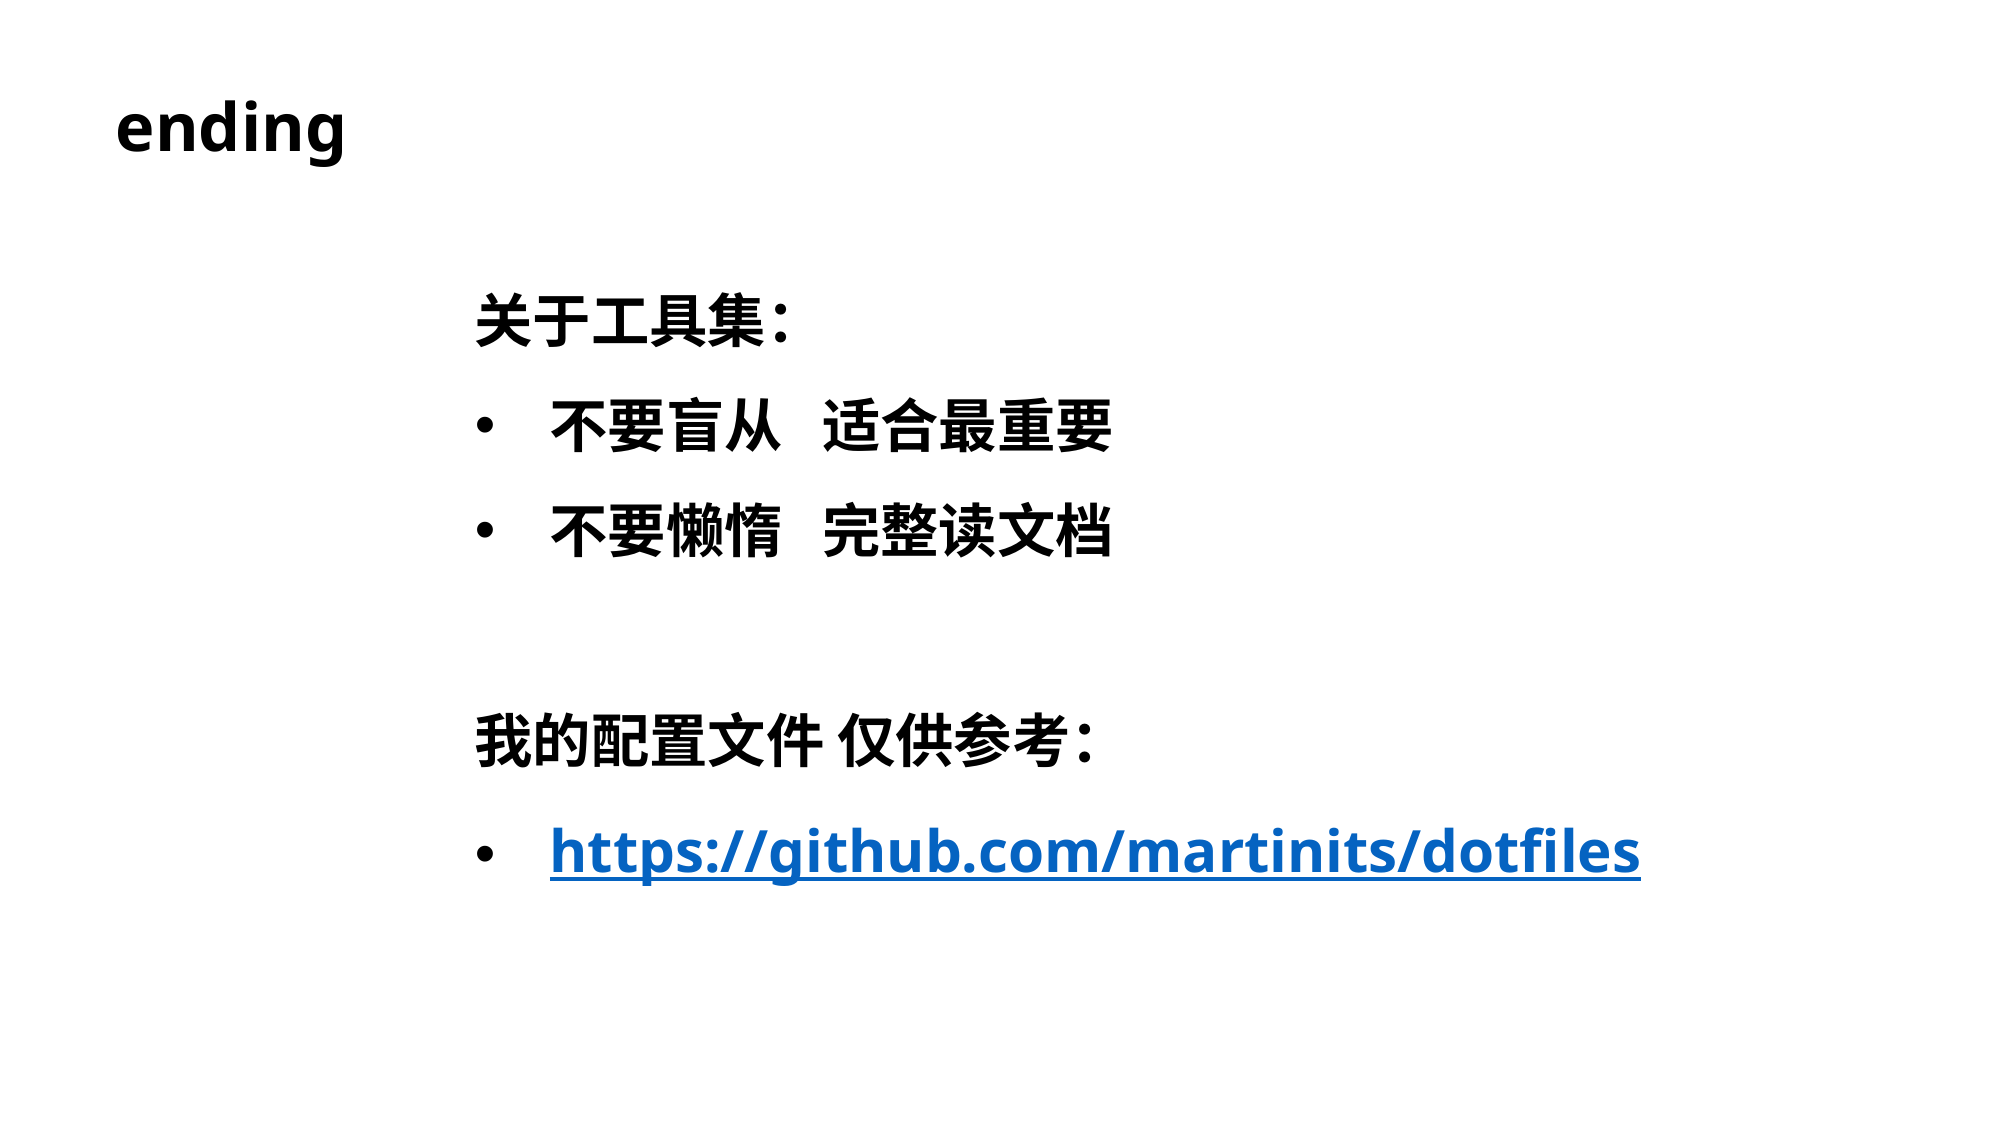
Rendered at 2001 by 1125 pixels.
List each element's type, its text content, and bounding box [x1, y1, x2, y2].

text_box 关于工具集： 不要盲从 适合最重要 不要懒惰 完整读文档 我的配置文件 仅供参考： https://github.com/martinits/dotfiles [460, 242, 1698, 901]
text_box ending [101, 77, 1236, 173]
